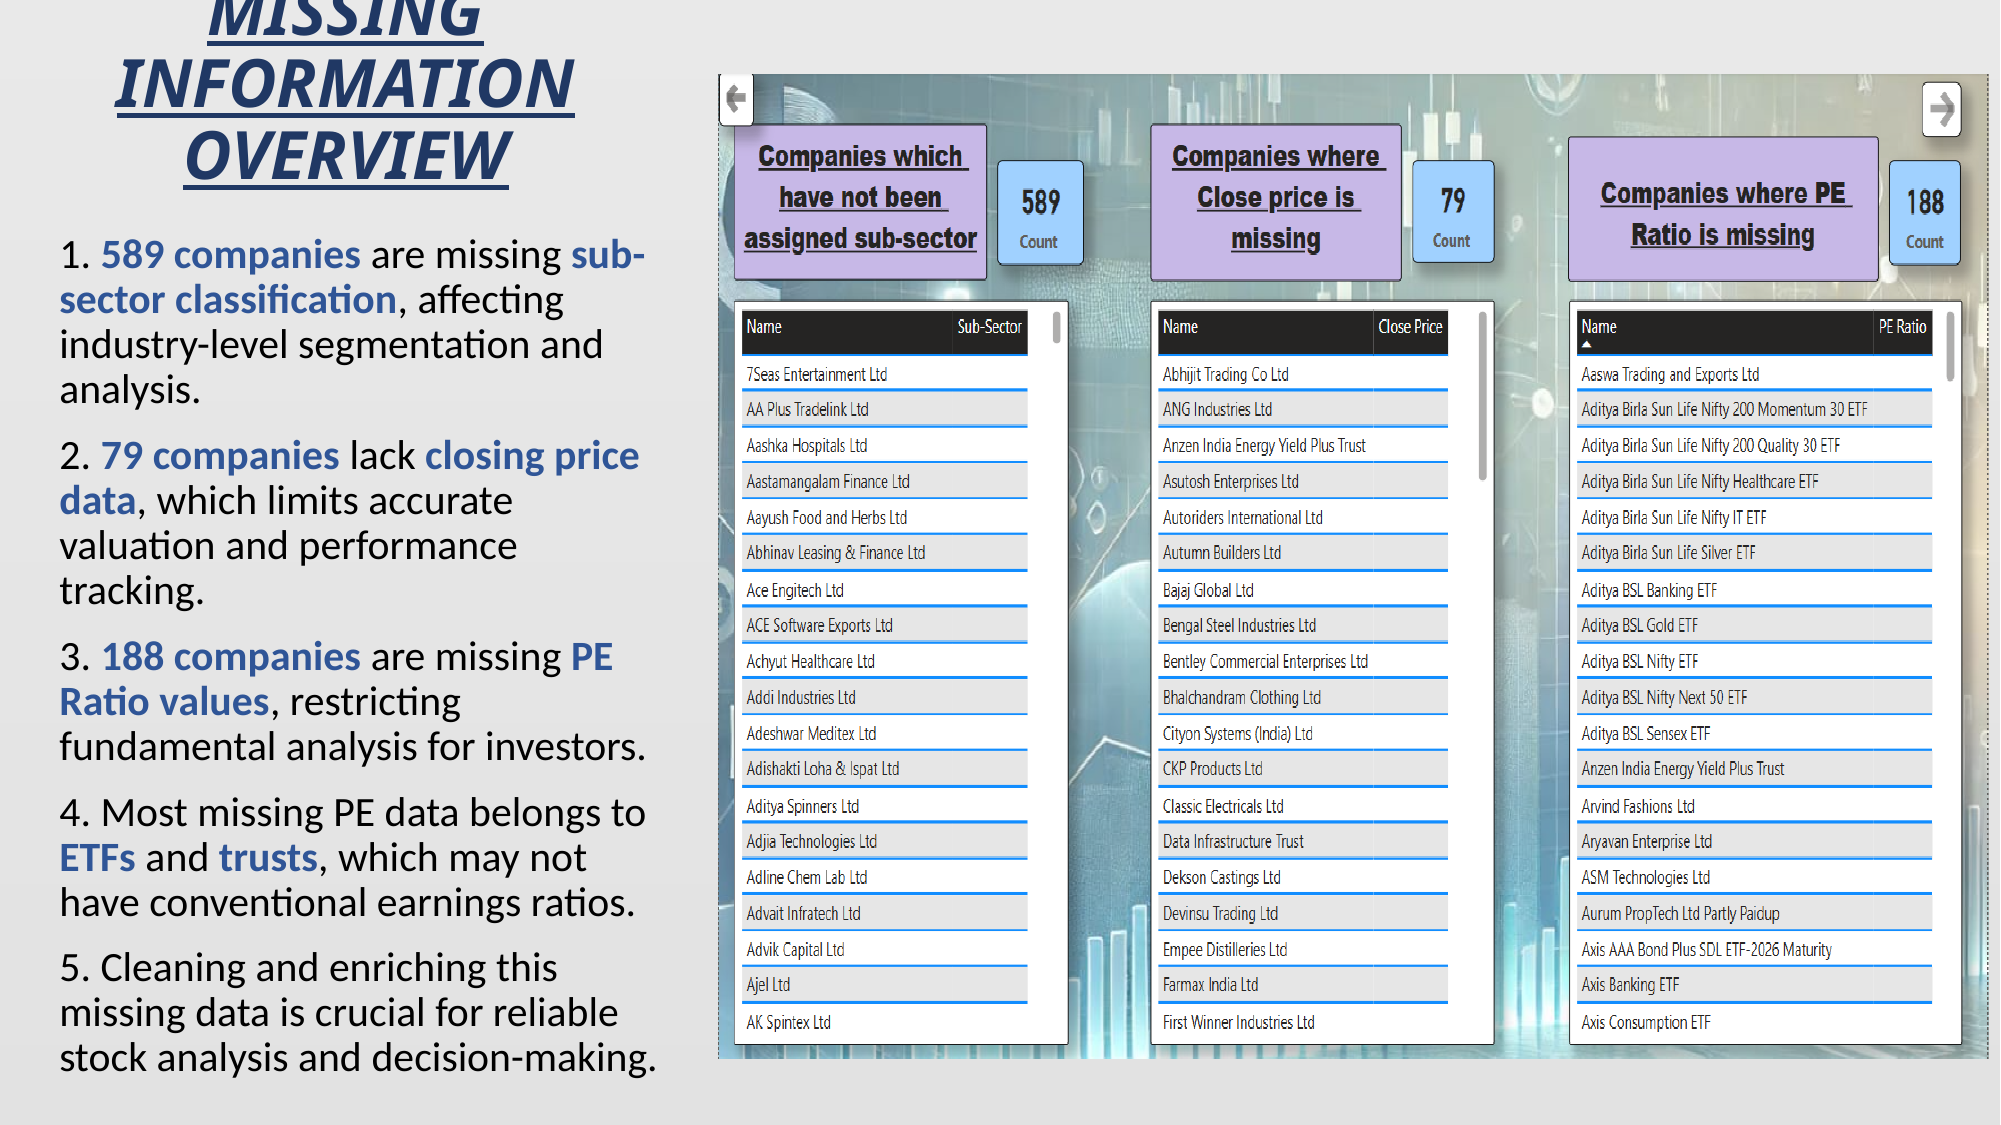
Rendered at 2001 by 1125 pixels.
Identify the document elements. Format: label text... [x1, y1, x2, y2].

title MISSING INFORMATION OVERVIEW [0, 15, 708, 202]
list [718, 74, 1989, 1059]
list 1. 589 companies are missing sub-sector classification, affecting industry-level segmentation and analysis. 2. 79 companies lack closing price data, which limits accurate valuation and performance tracking. 3. 188 companies are missing PE Ratio values, restricting fundamental analysis for investors. 4. Most missing PE data belongs to ETFs and trusts, which may not have conventional earnings ratios. 5. Cleaning and enriching this missing data is crucial for reliable stock analysis and decision-making. [44, 224, 685, 1092]
